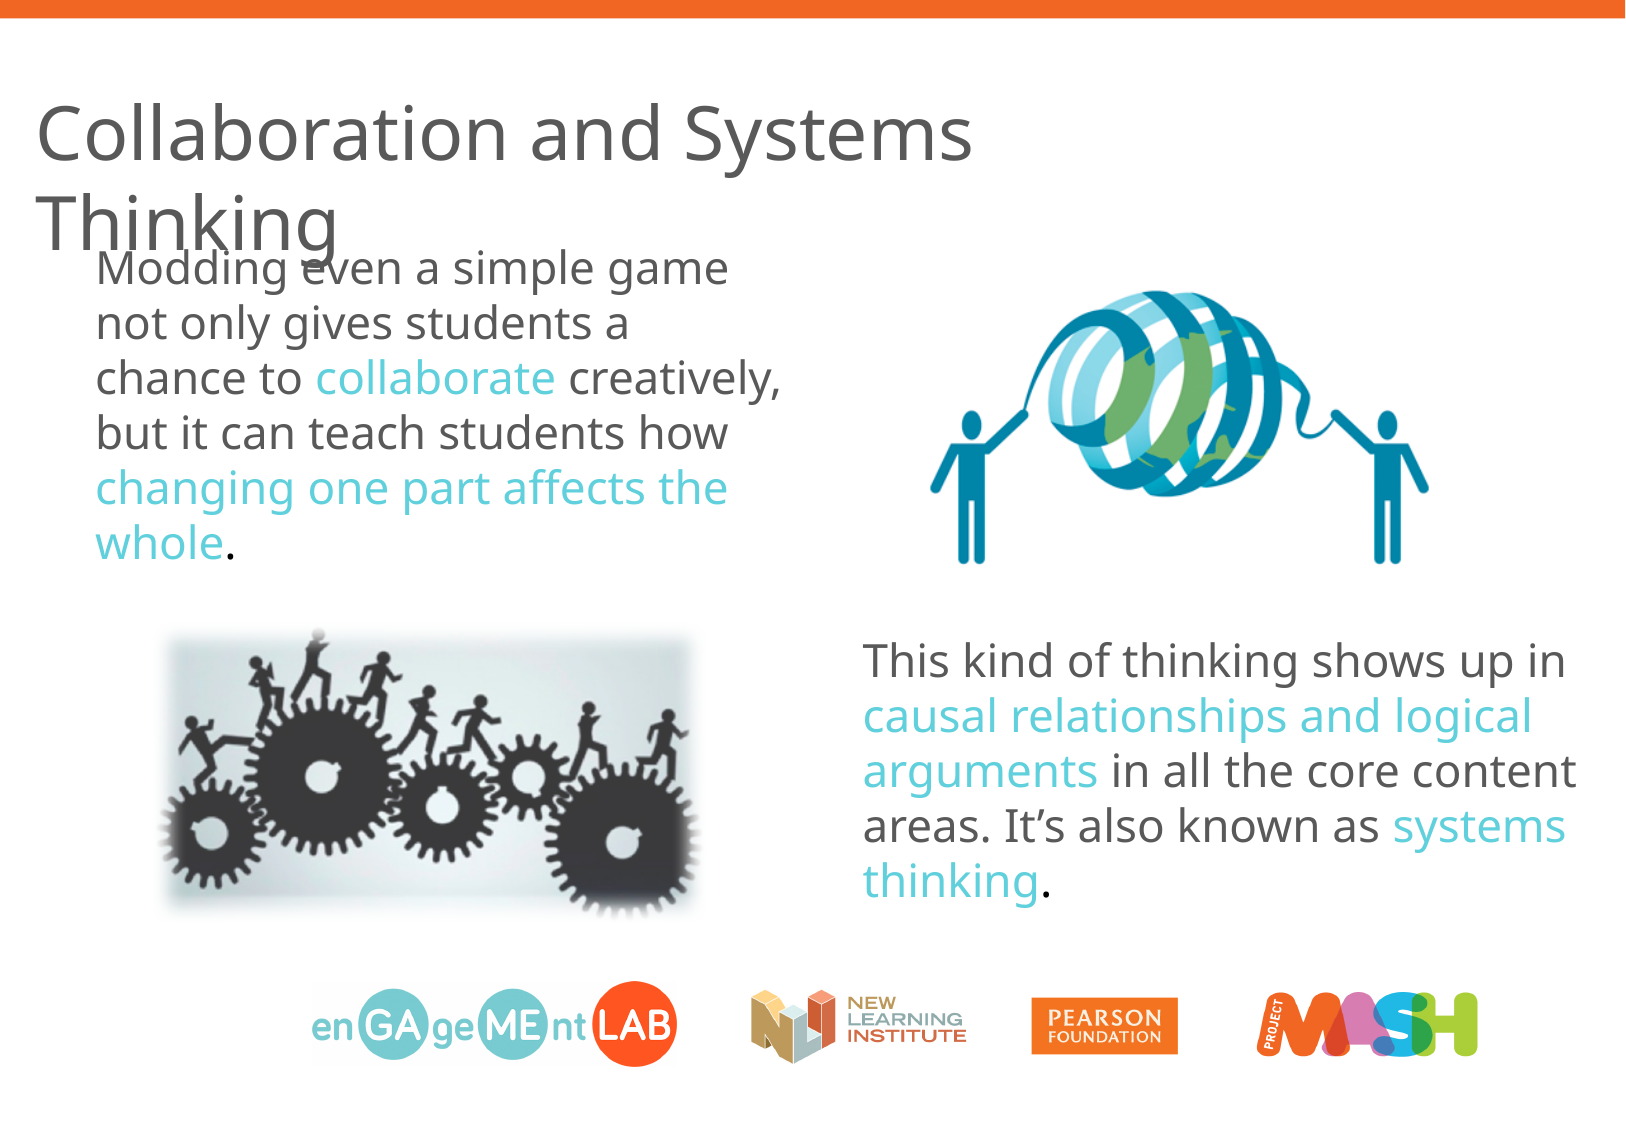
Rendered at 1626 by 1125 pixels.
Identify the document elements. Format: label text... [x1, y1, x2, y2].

text_box This kind of thinking shows up in causal relationships and logical arguments in all the core content areas. It’s also known as systems thinking. [847, 624, 1616, 914]
text_box Modding even a simple game not only gives students a chance to collaborate creatively, but it can teach students how changing one part affects the whole. [80, 231, 801, 577]
text_box Collaboration and Systems Thinking [21, 78, 1312, 274]
picture [0, 0, 1626, 1125]
